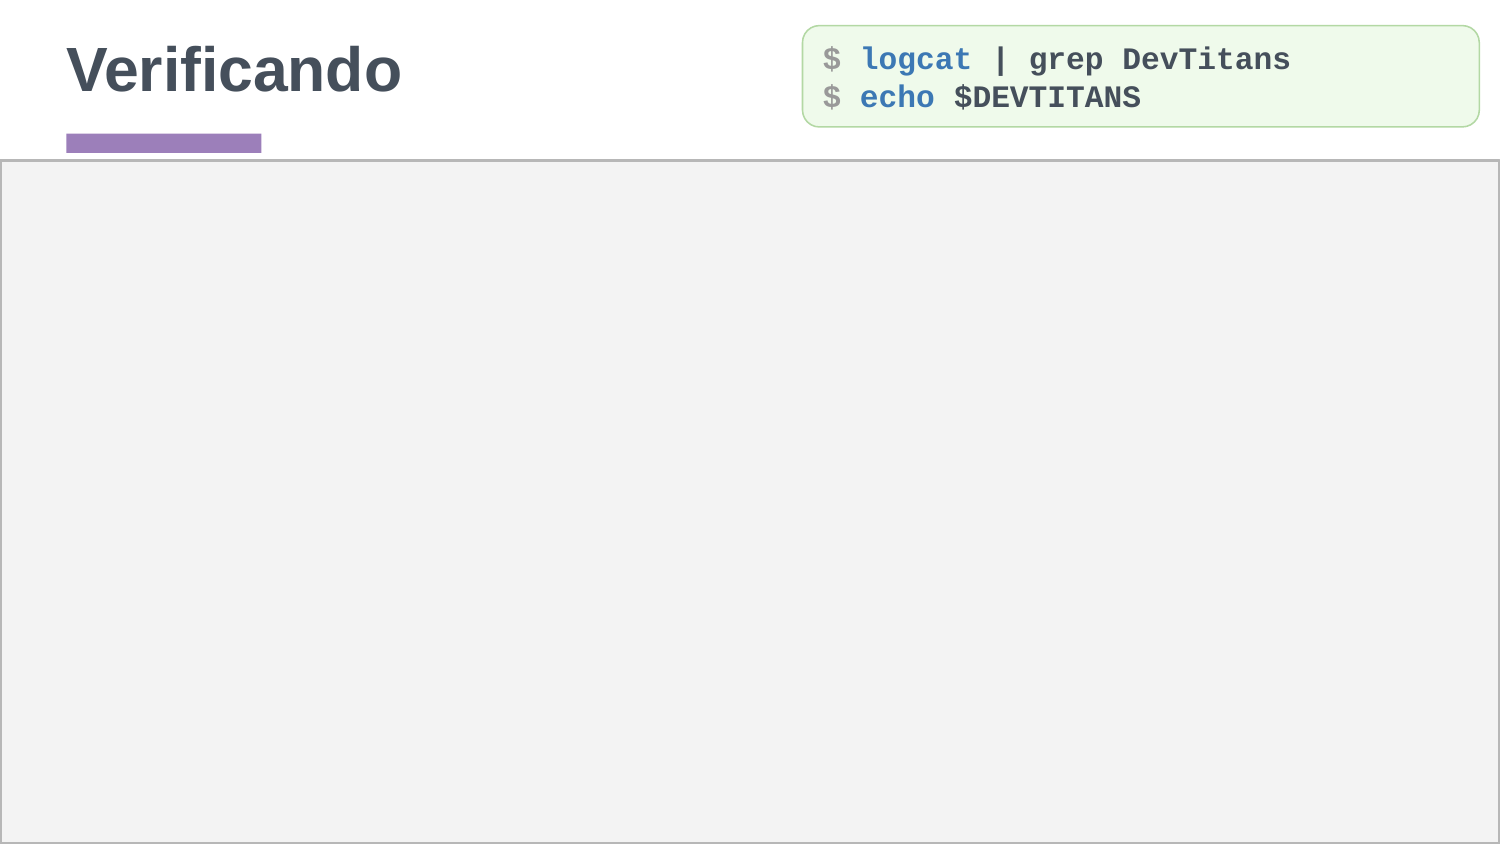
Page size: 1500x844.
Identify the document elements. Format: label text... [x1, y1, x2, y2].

text_box $ logcat | grep DevTitans $ echo $DEVTITANS [802, 25, 1480, 127]
text_box [0, 160, 1500, 844]
title Verificando [51, 0, 1449, 134]
